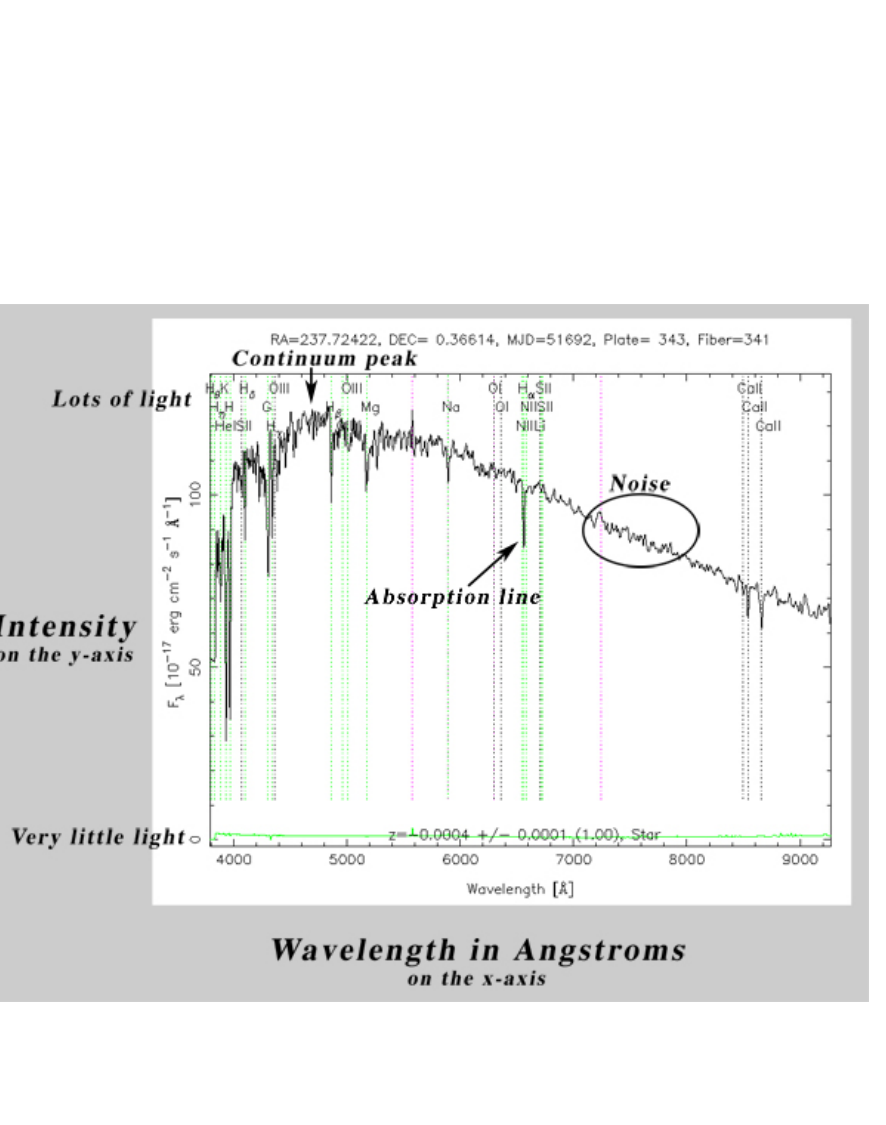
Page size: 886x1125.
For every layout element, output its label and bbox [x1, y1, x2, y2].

picture [0, 304, 869, 1002]
